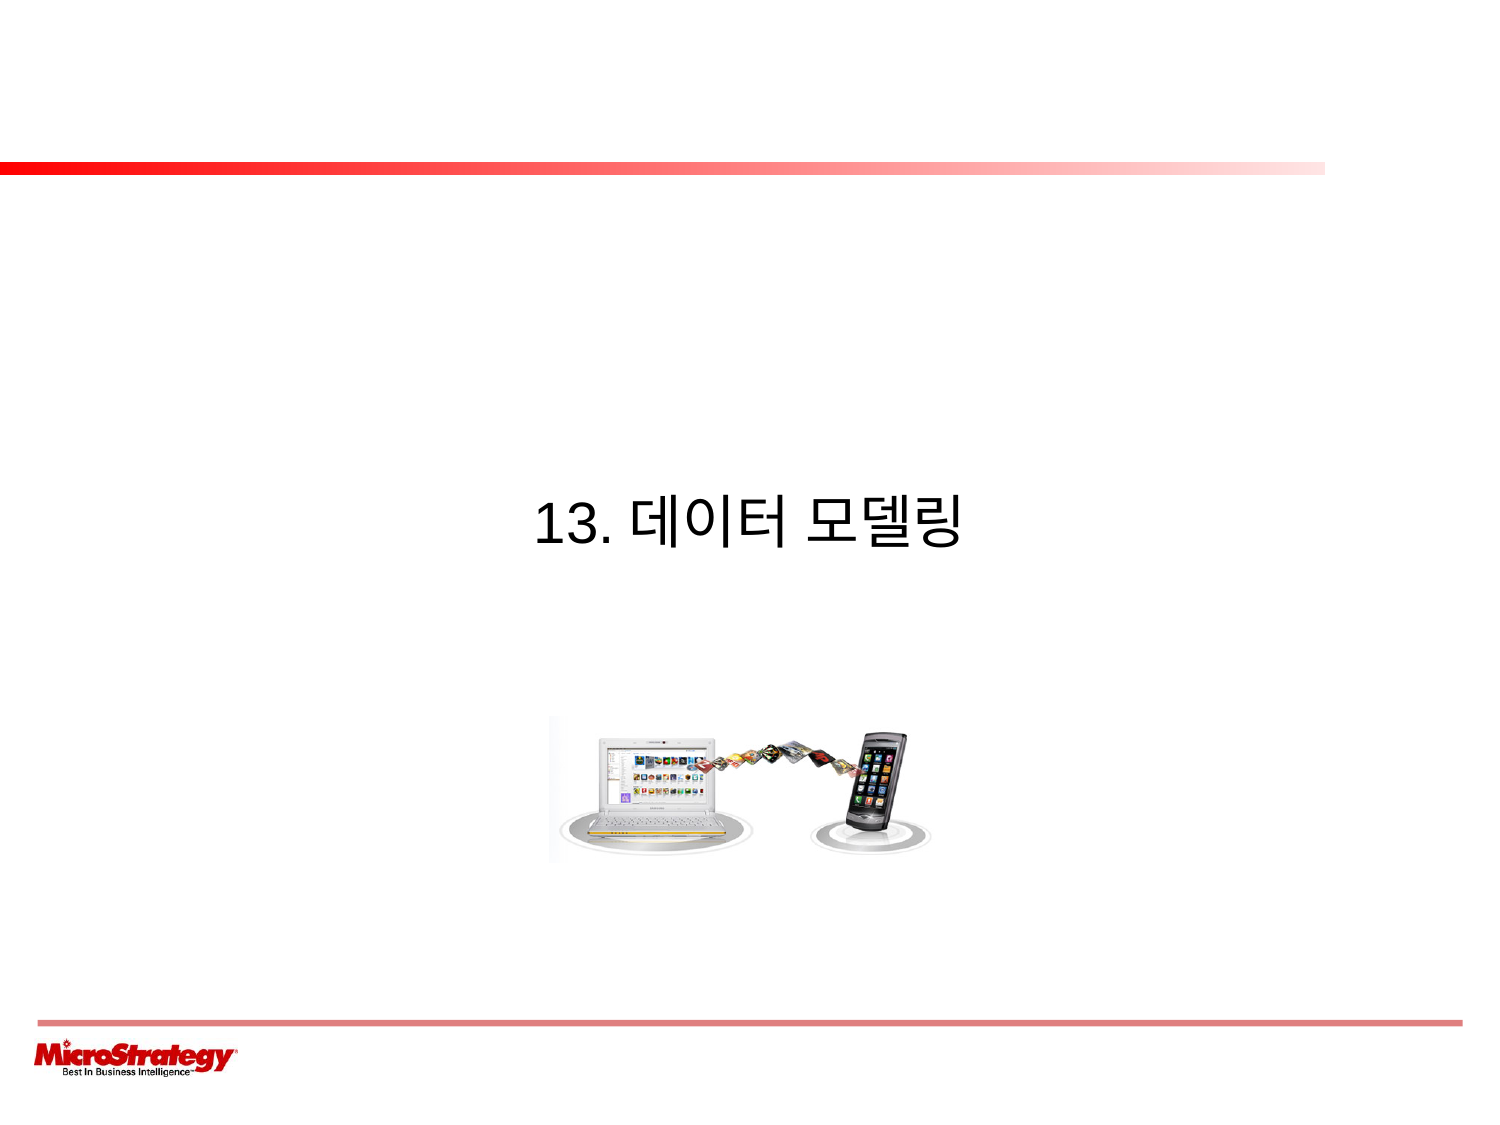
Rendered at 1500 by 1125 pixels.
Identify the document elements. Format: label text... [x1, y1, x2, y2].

picture [34, 1038, 238, 1077]
picture [548, 715, 946, 864]
title 13.데이터 모델링 [112, 374, 1388, 563]
